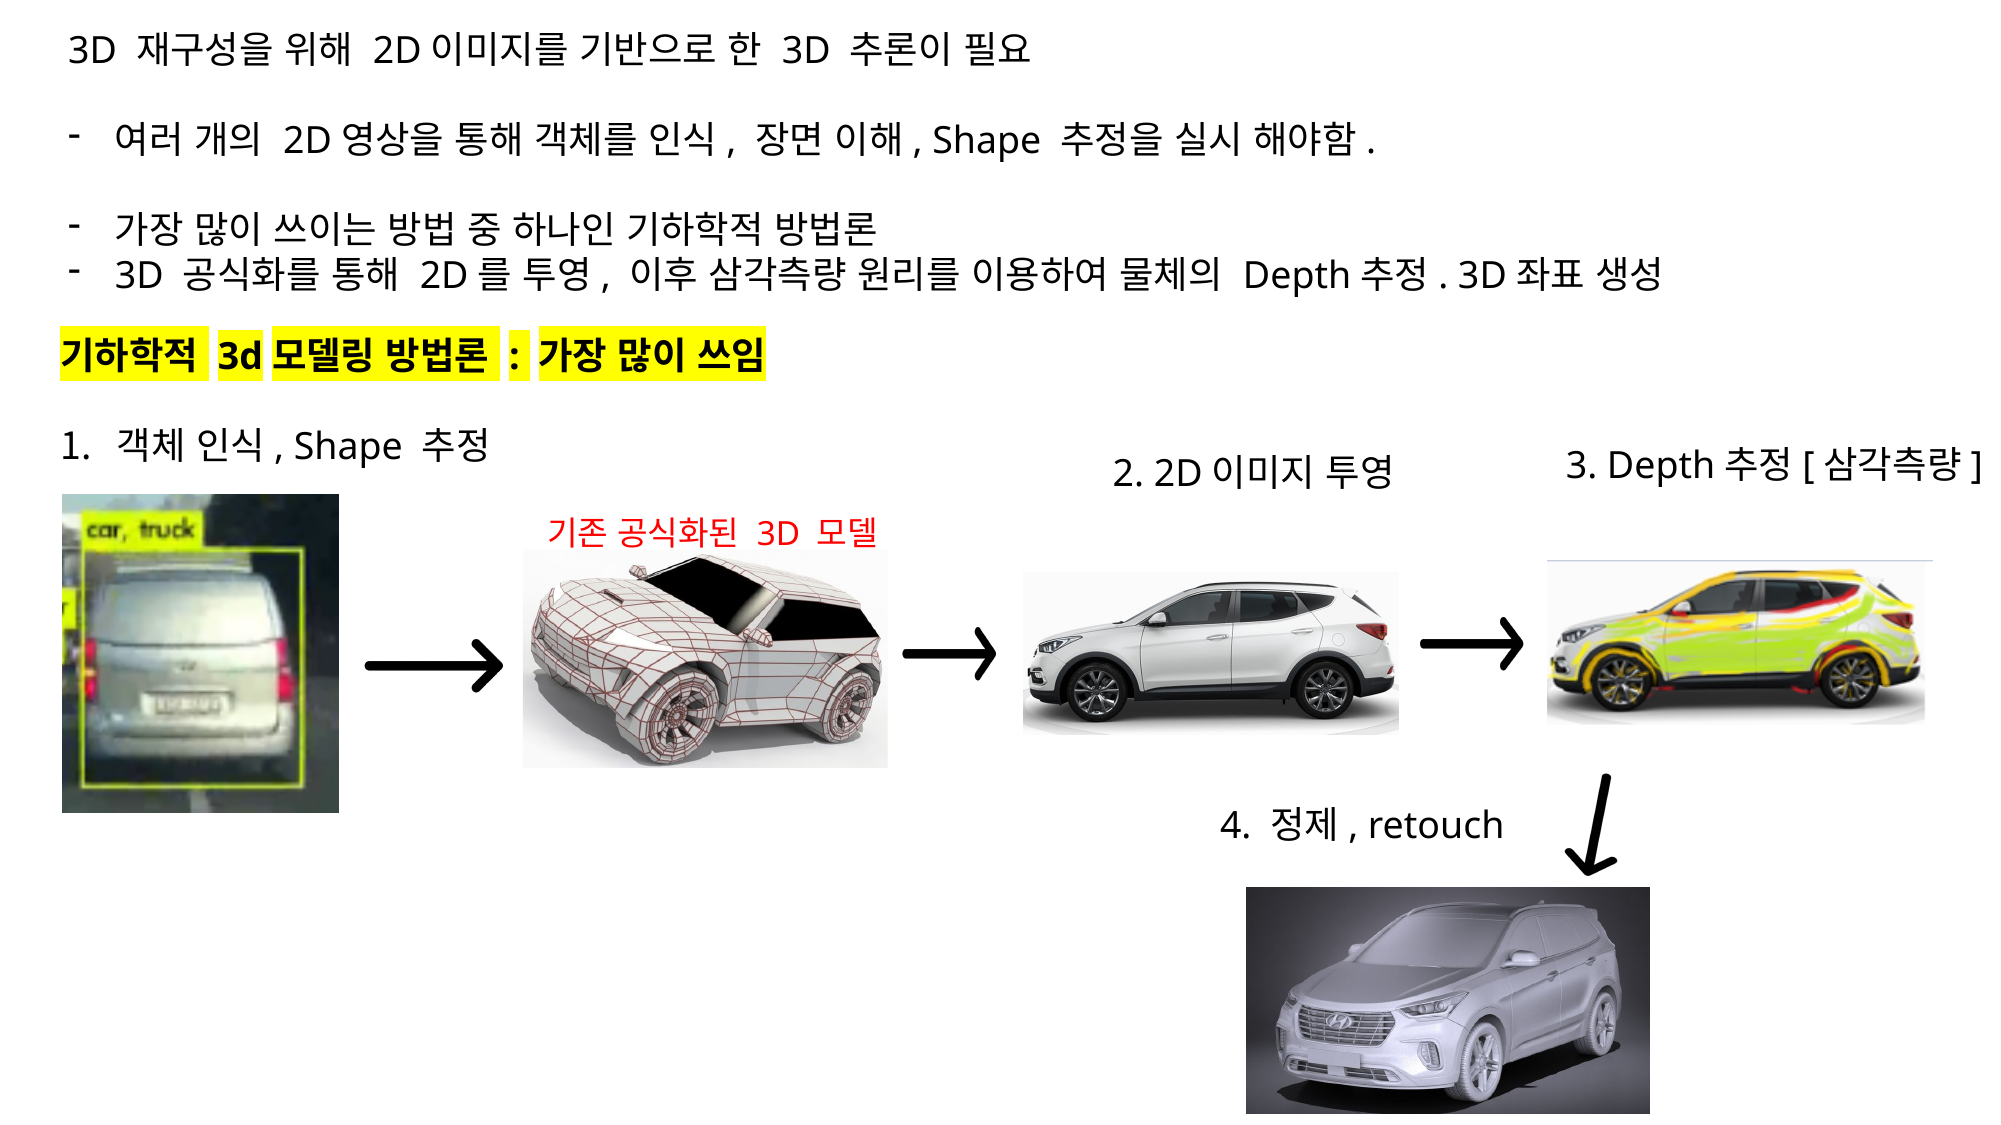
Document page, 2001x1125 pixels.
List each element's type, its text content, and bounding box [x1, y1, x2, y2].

text_box 3D 재구성을 위해 2D이미지를 기반으로 한 3D 추론이 필요 여러 개의 2D영상을 통해 객체를 인식, 장면 이해, Shape 추정을 실시 해야함. 가장 많이 쓰이는 방법 중 하나인 기하학적 방법론 3D 공식화를 통해 2D를 투영, 이후 삼각측량 원리를 이용하여 물체의 Depth추정. 3D좌표 생성 [53, 18, 1680, 349]
picture [358, 590, 509, 741]
text_box 2. 2D이미지 투영 [1097, 441, 1410, 501]
text_box 기하학적 3d모델링 방법론 : 가장 많이 쓰임 객체 인식, Shape 추정 [45, 324, 782, 475]
text_box 3. Depth추정[삼각측량] [1551, 434, 1998, 494]
picture [1547, 560, 1933, 728]
text_box 기존 공식화된 3D 모델 [532, 504, 893, 560]
picture [1023, 572, 1399, 735]
picture [62, 494, 339, 813]
picture [522, 549, 888, 768]
picture [898, 578, 1001, 729]
picture [1415, 568, 1528, 719]
text_box 4. 정제, retouch [1205, 794, 1520, 854]
picture [1246, 749, 1681, 1114]
